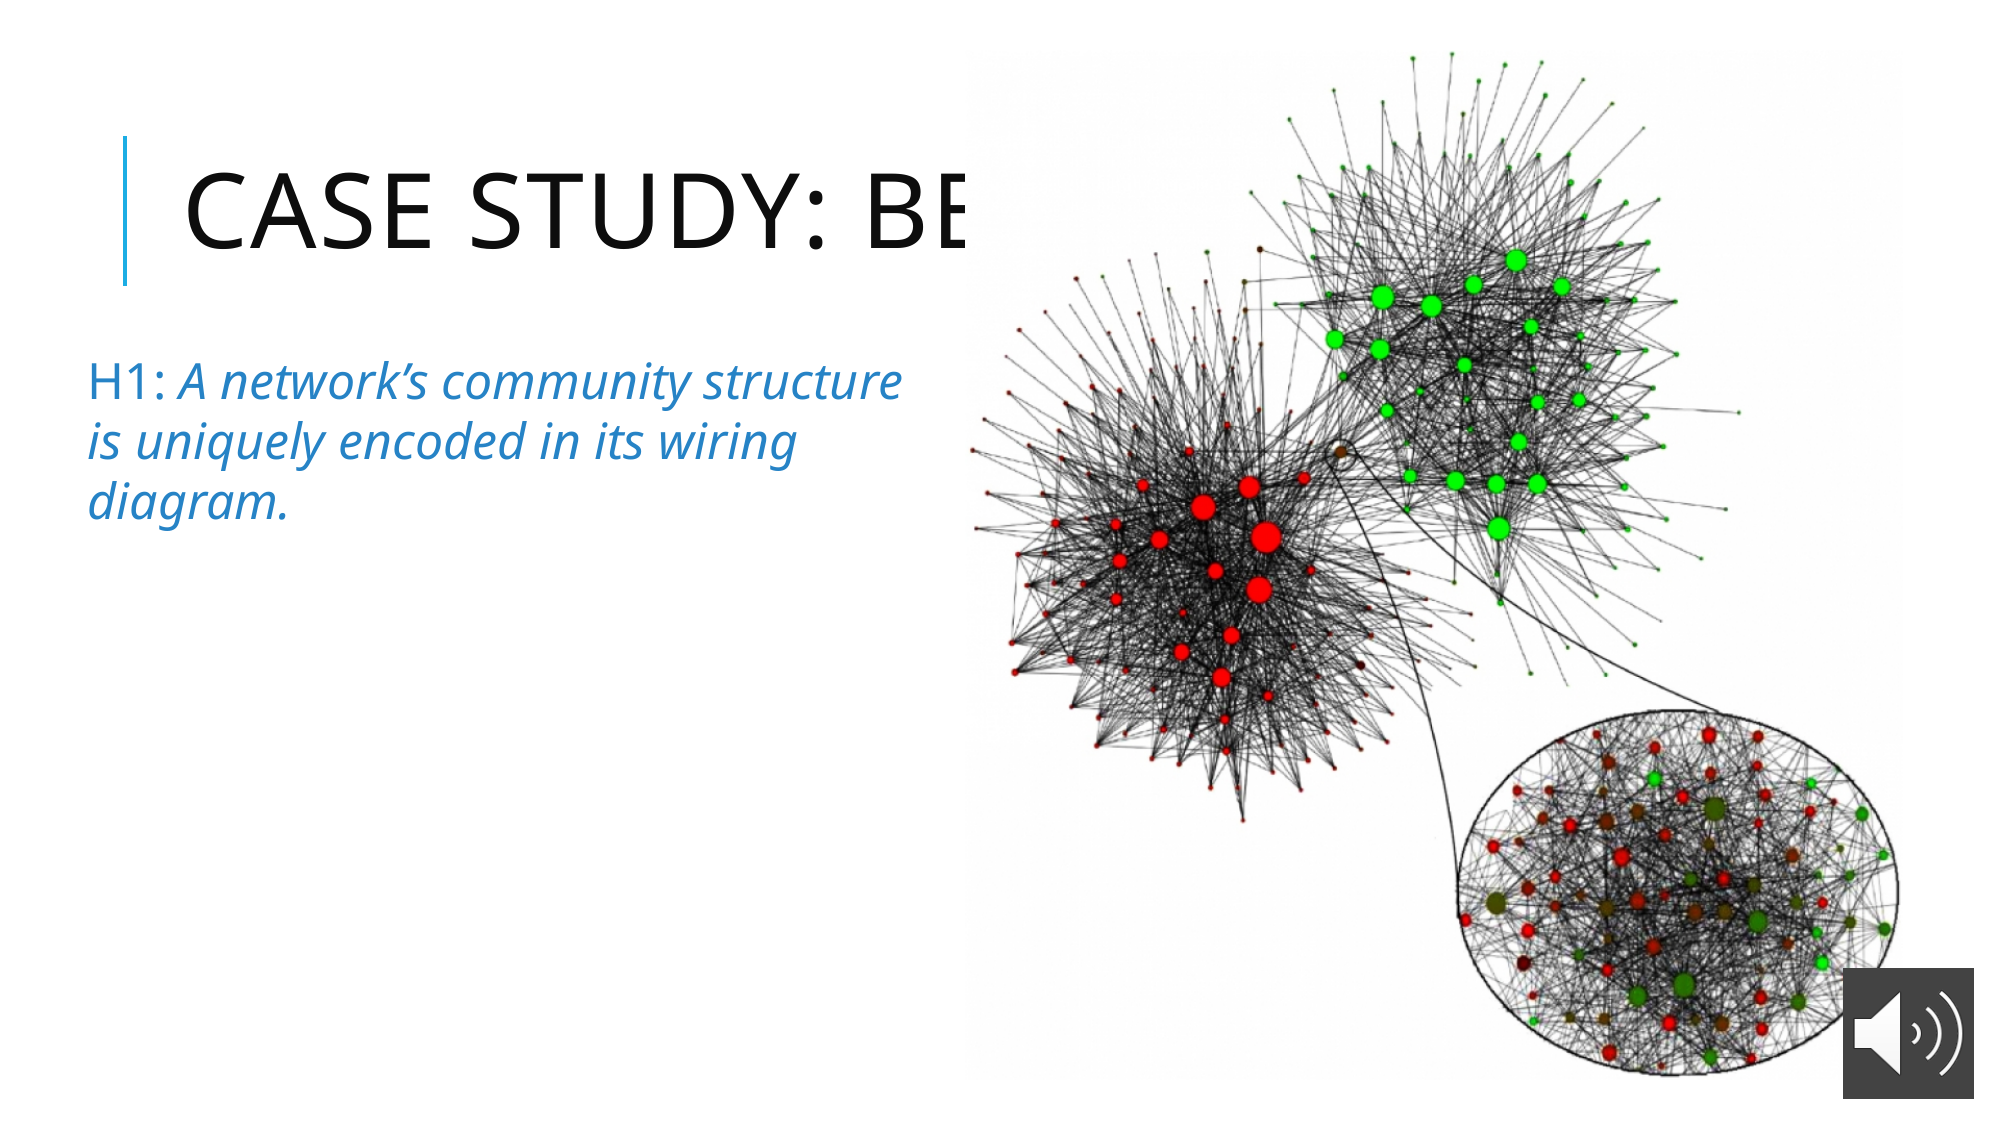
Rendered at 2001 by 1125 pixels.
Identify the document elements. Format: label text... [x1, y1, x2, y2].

picture [964, 50, 1976, 1101]
title Case Study: Belgium [168, 96, 958, 341]
text_box H1: A network’s community structure is uniquely encoded in its wiring diagram. [72, 341, 958, 537]
